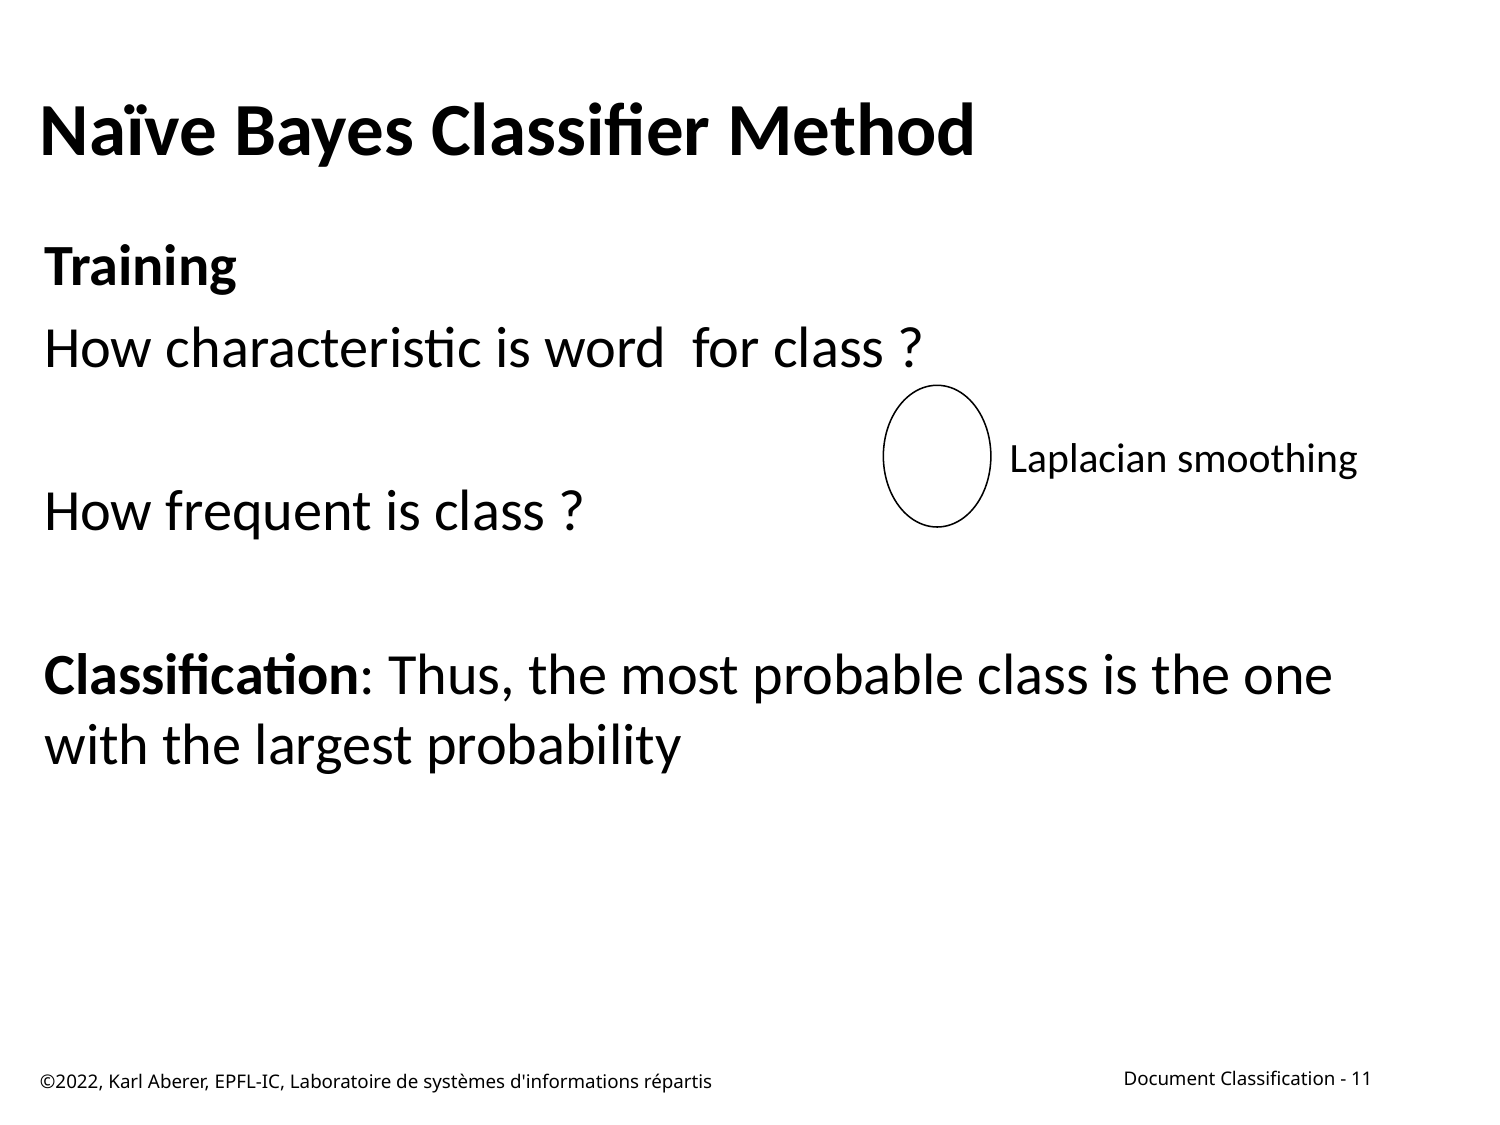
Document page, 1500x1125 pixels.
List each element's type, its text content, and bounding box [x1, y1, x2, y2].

text_box [883, 385, 991, 528]
title Naïve Bayes Classifier Method [24, 49, 1388, 201]
footer ©2022, Karl Aberer, EPFL-IC, Laboratoire de systèmes d'informations répartis [24, 1062, 988, 1101]
text_box Laplacian smoothing [994, 423, 1373, 489]
